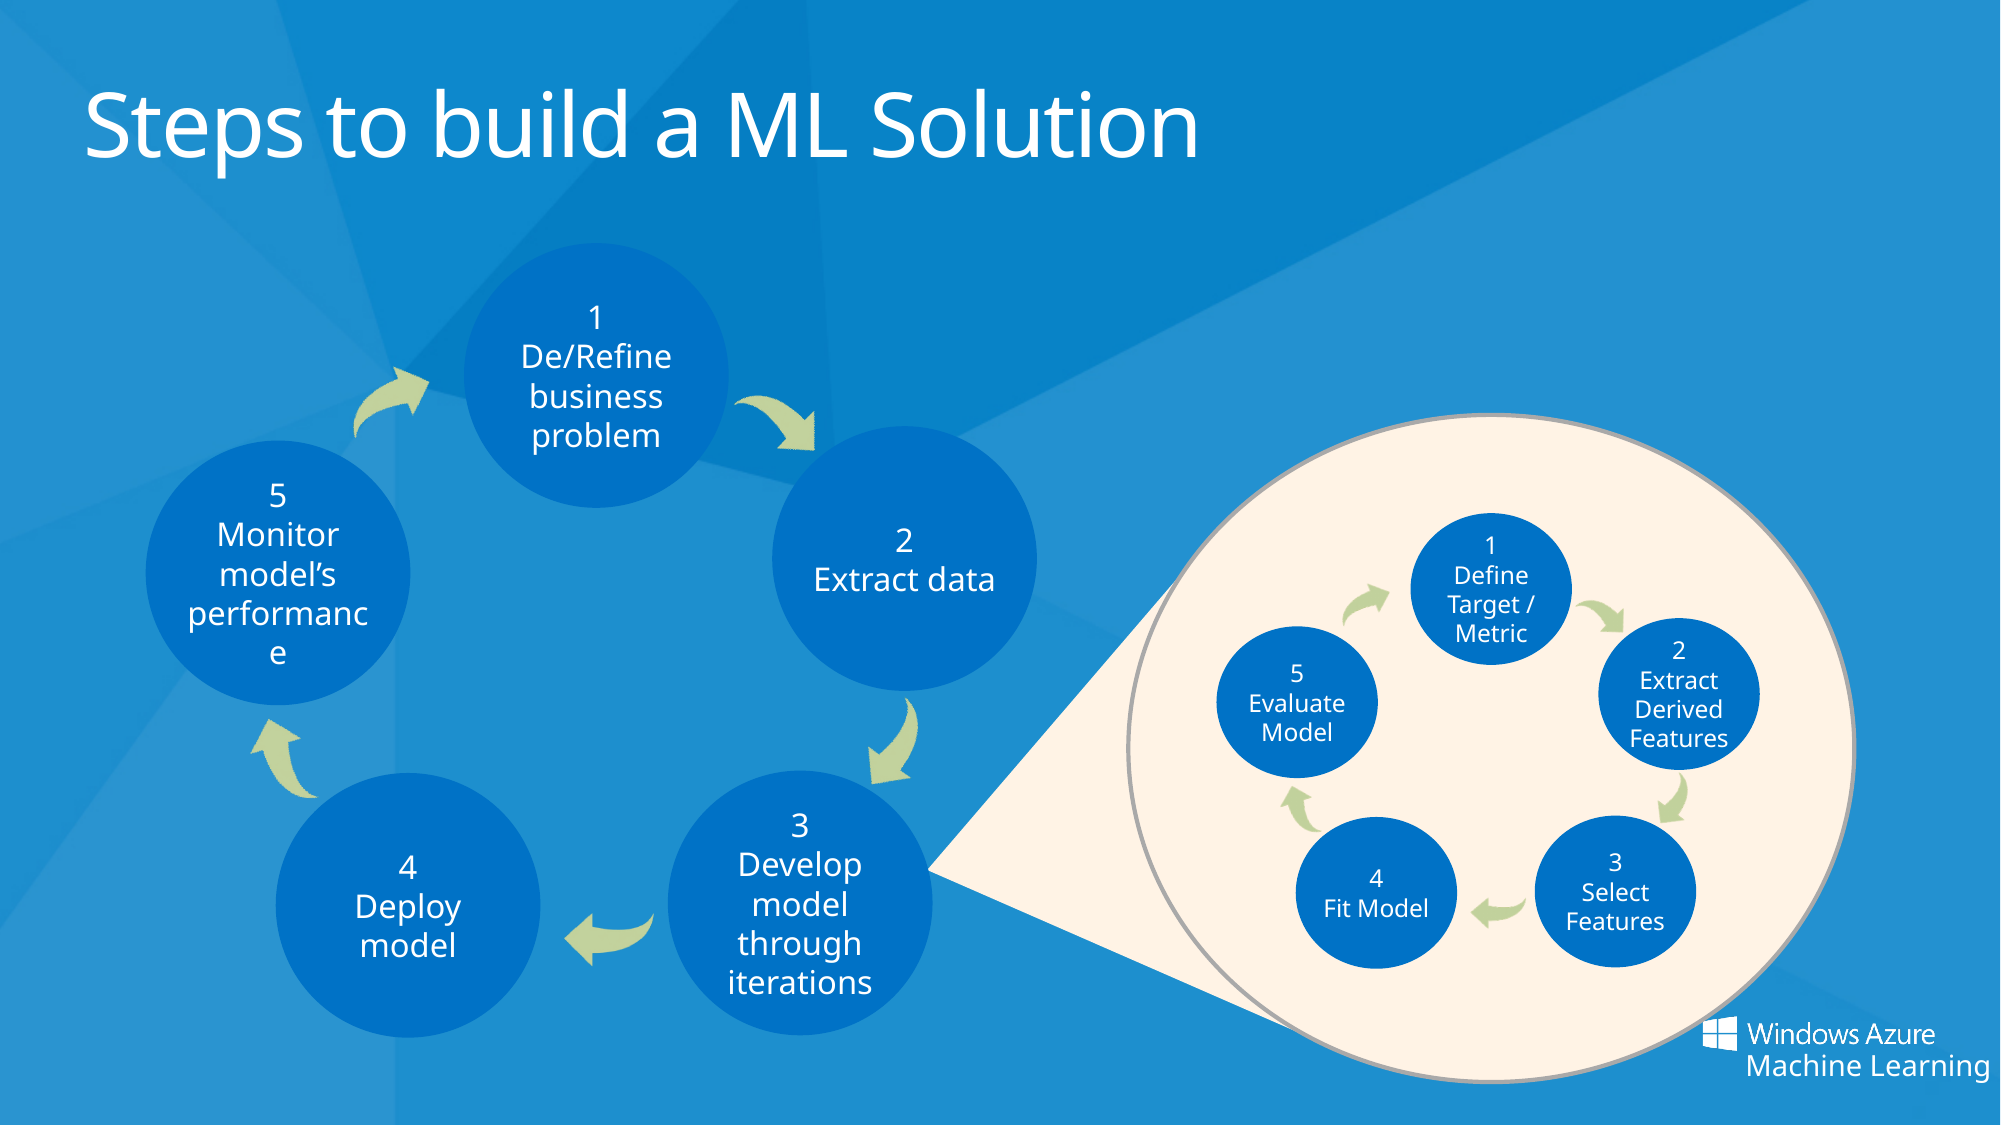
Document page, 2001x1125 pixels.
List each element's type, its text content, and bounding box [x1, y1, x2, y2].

text_box [1126, 533, 1211, 964]
text_box [1233, 412, 1750, 511]
title Steps to build a ML Solution [83, 79, 1877, 178]
text_box [1043, 569, 1302, 1037]
text_box [1764, 526, 1857, 972]
picture [0, 0, 2001, 1125]
text_box [1223, 976, 1760, 1085]
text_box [1216, 512, 1760, 970]
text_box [145, 242, 1038, 1038]
